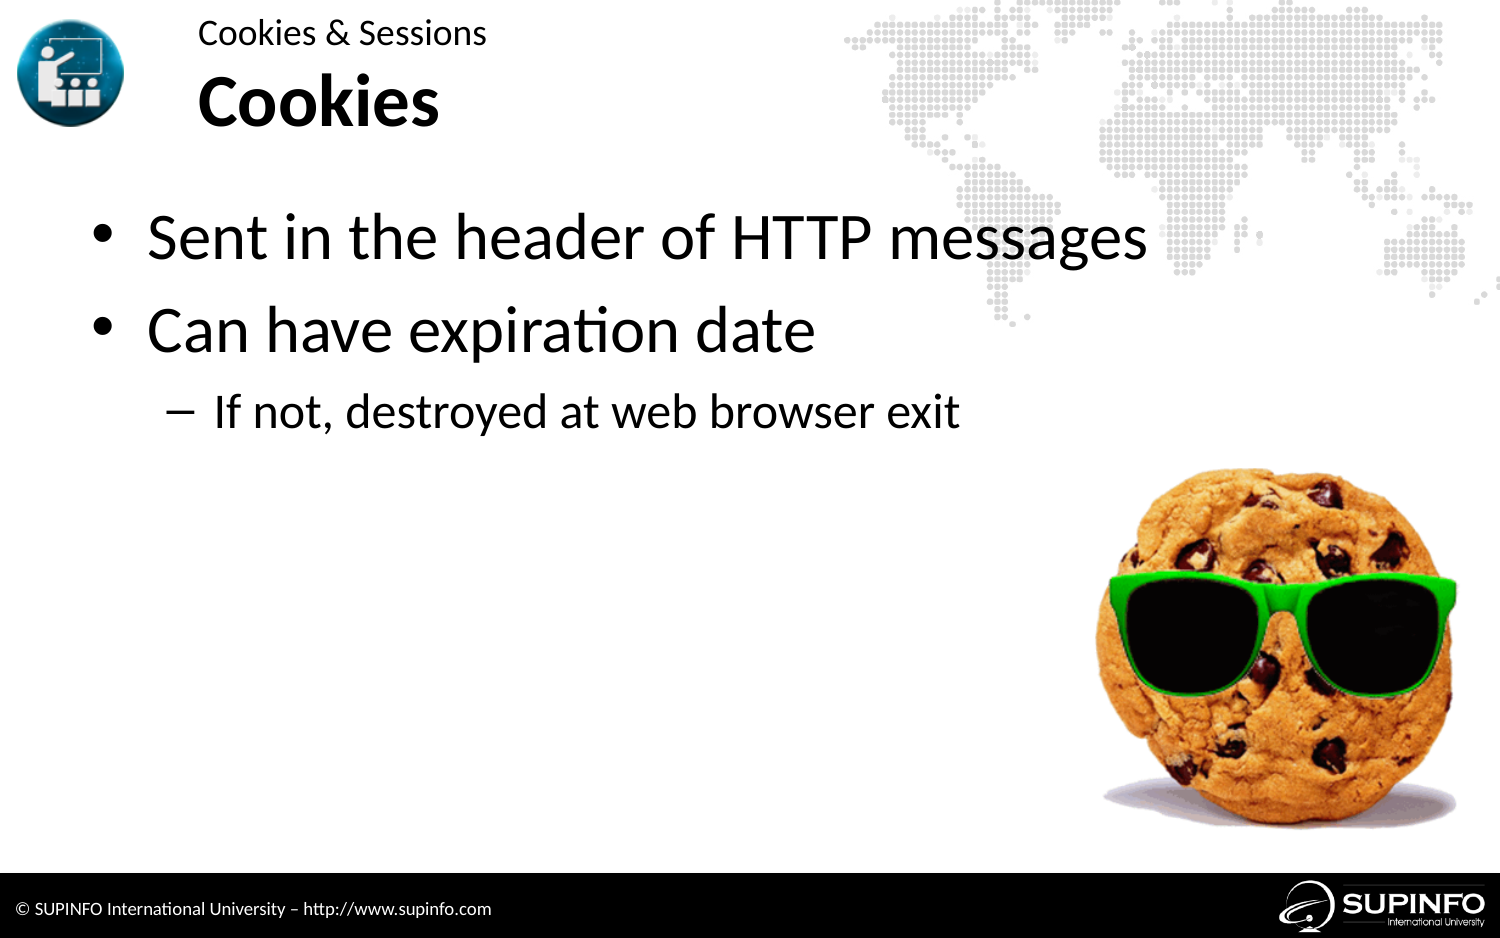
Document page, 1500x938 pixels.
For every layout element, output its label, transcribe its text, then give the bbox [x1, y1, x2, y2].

picture [39, 46, 101, 107]
title Cookies [183, 56, 1459, 138]
picture [49, 37, 102, 75]
picture [1082, 461, 1471, 836]
list Sent in the header of HTTP messages Can have expiration date If not, destroyed at web browser exit [76, 185, 1459, 880]
text_box [419, 28, 450, 90]
list Cookies & Sessions [183, 0, 1459, 56]
picture [844, 0, 1500, 327]
picture [17, 19, 125, 127]
picture [1269, 870, 1494, 938]
